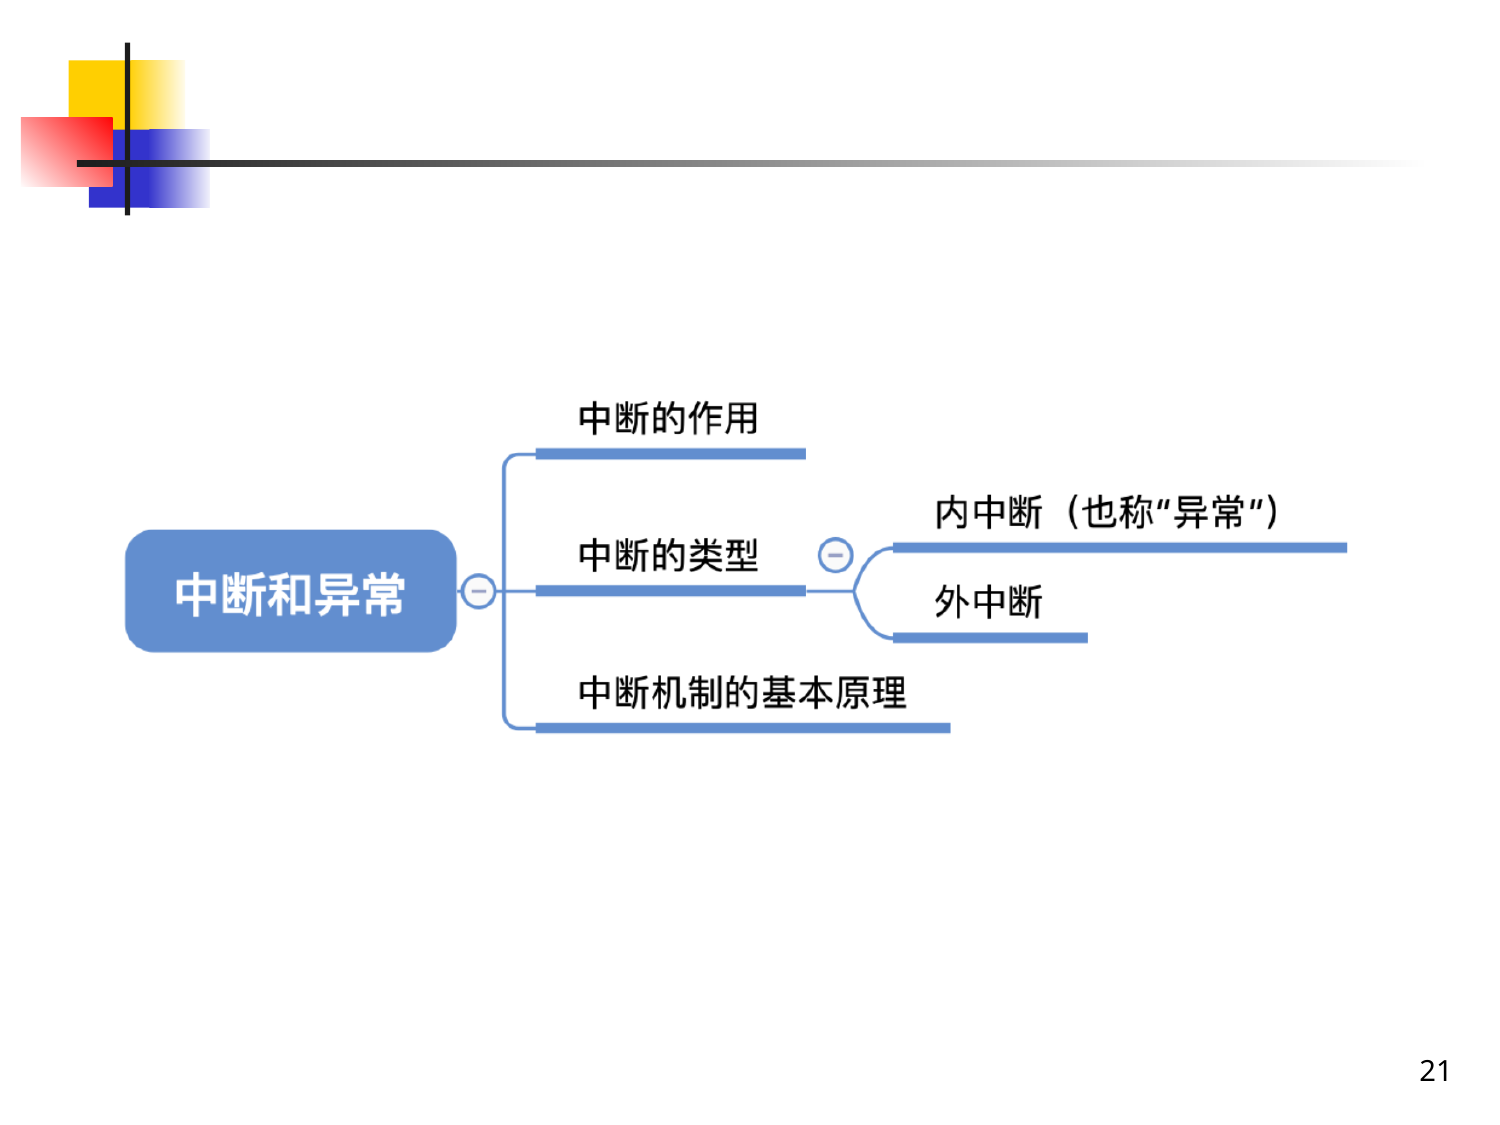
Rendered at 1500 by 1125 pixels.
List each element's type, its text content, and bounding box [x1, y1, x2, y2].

slide_number 21 [1154, 1023, 1468, 1100]
picture [73, 349, 1427, 815]
